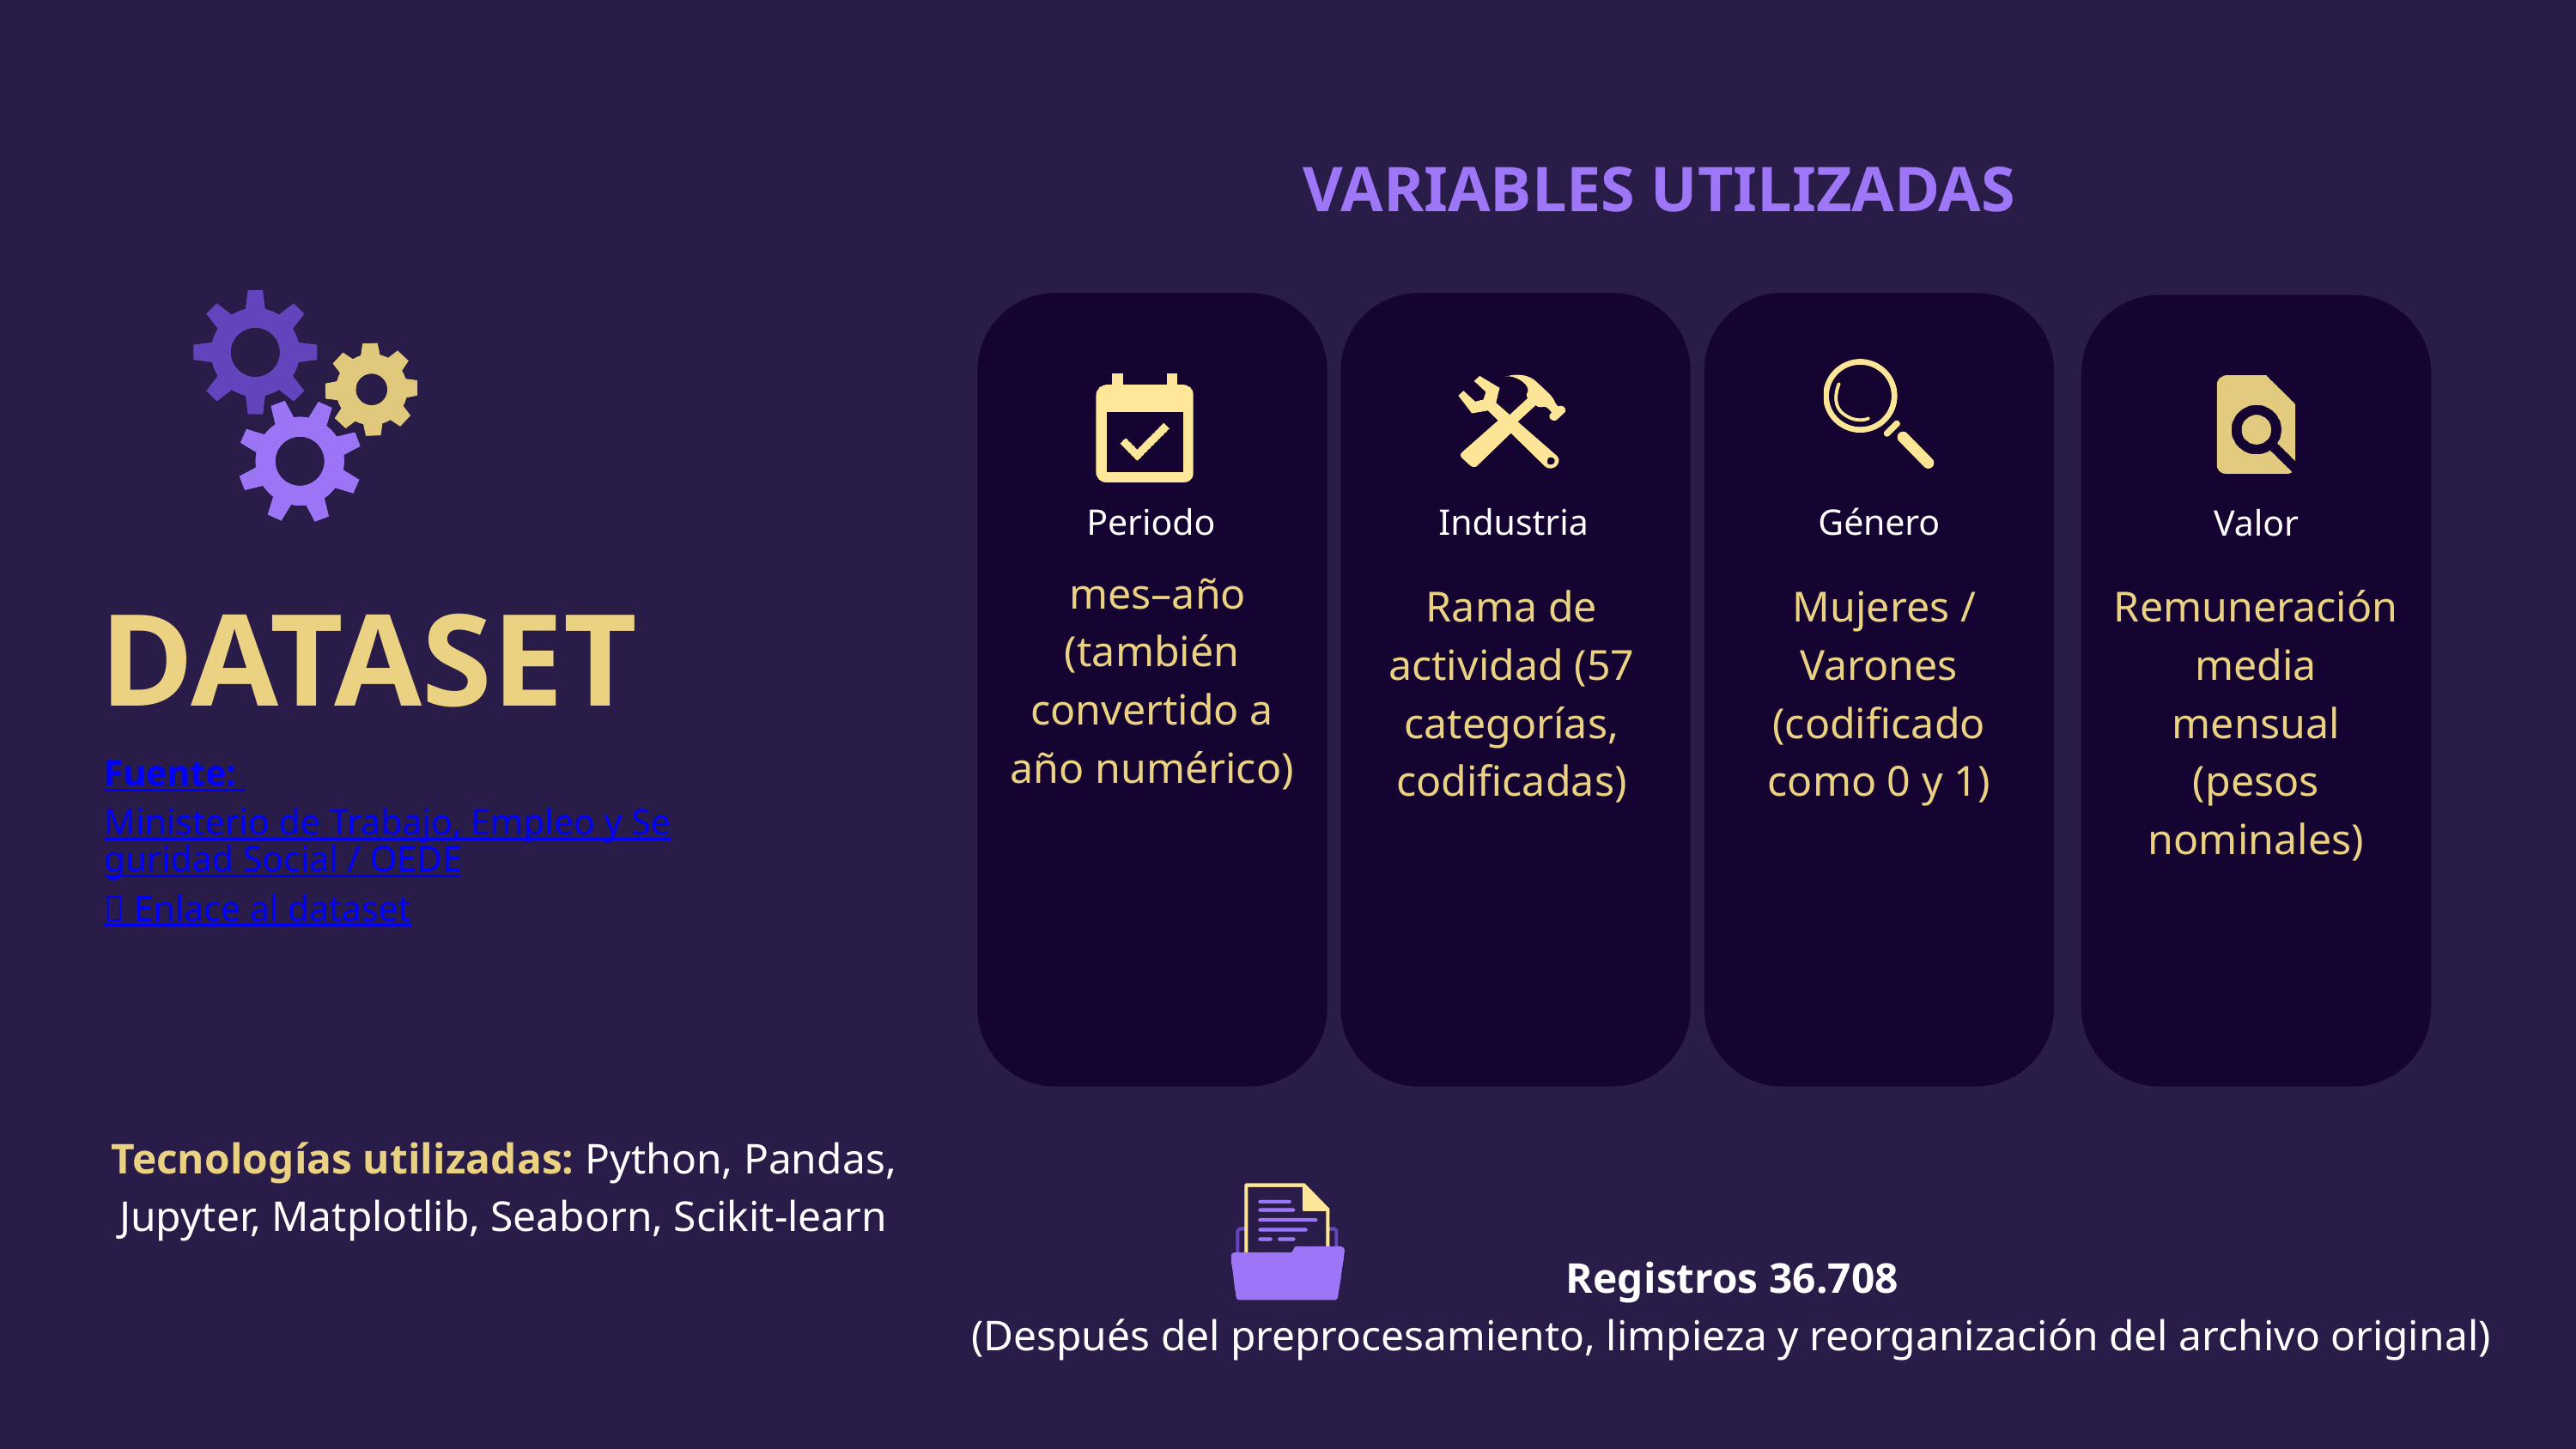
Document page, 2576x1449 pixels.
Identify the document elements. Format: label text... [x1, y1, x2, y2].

text_box [193, 290, 418, 522]
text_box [931, 1183, 2545, 1355]
text_box Tecnologías utilizadas: Python, Pandas, Jupyter, Matplotlib, Seaborn, Scikit-learn [64, 1125, 943, 1240]
text_box DATASET [100, 591, 692, 732]
text_box Fuente: Ministerio de Trabajo, Empleo y Seguridad Social / OEDE 🔗 Enlace al dataset [103, 749, 689, 898]
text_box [977, 144, 2432, 1087]
